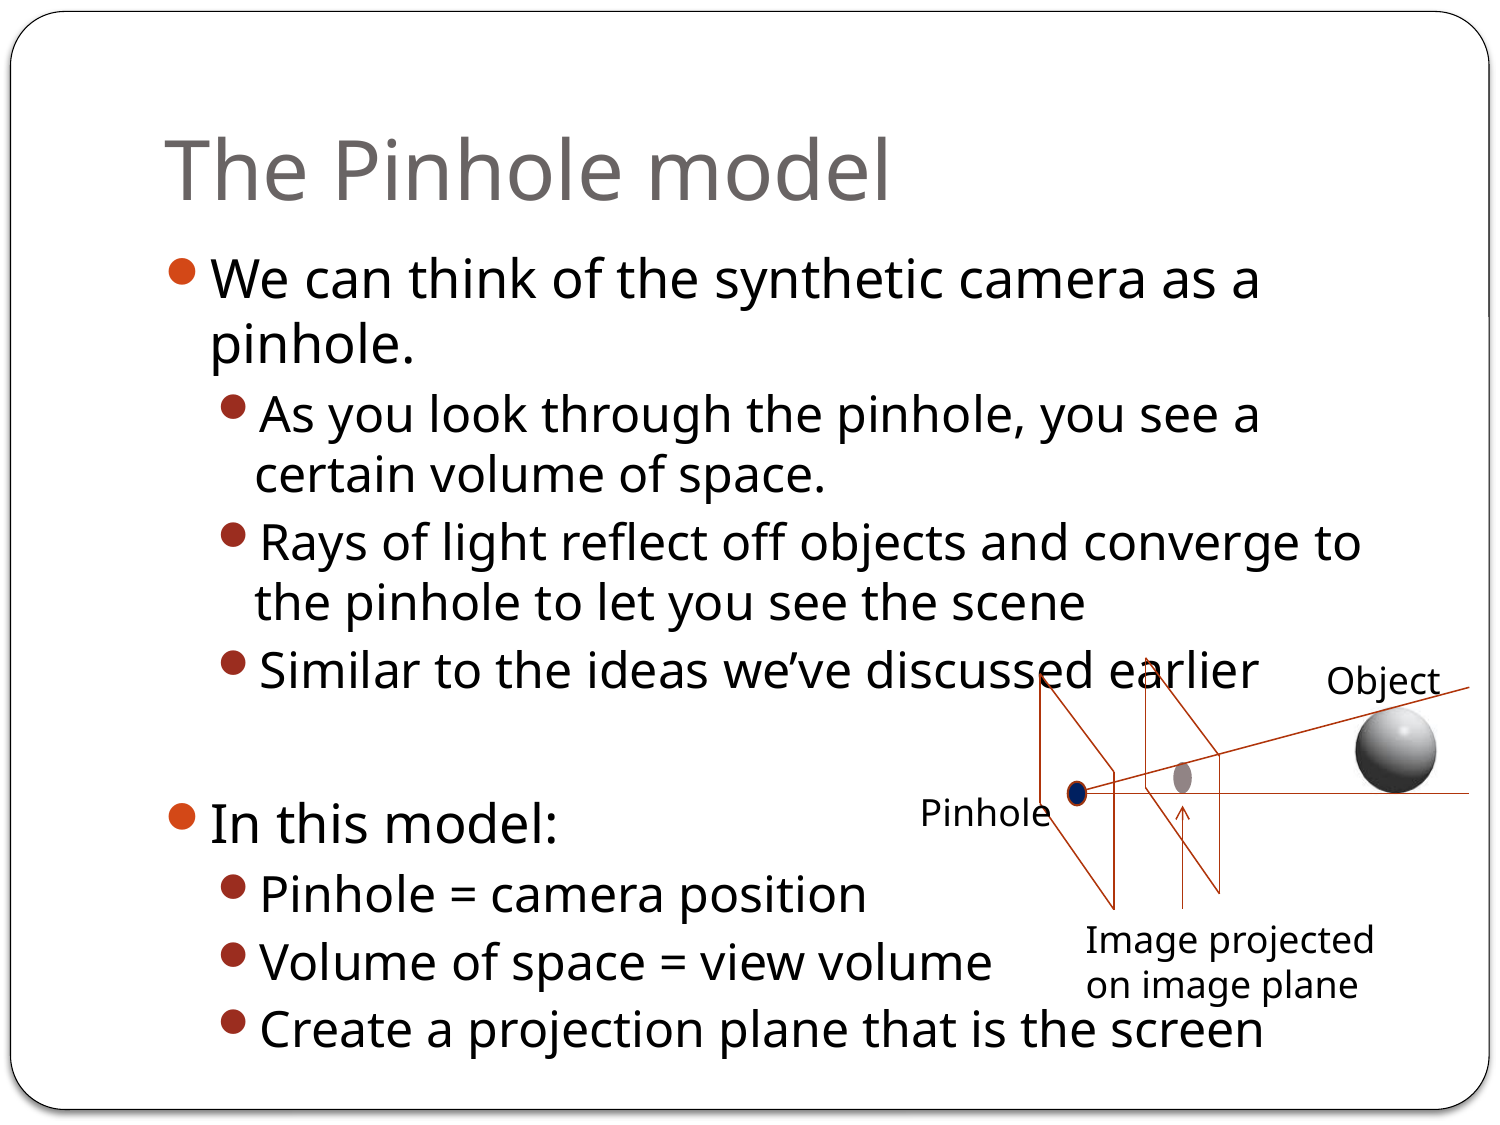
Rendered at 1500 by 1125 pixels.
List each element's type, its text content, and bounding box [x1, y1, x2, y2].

title The Pinhole model [150, 45, 1425, 233]
list We can think of the synthetic camera as a pinhole. As you look through the pinhole, you see a certain volume of space. Rays of light reflect off objects and converge to the pinhole to let you see the scene Similar to the ideas we’ve discussed earlier In this model: Pinhole = camera position Volume of space = view volume Create a projection plane that is the screen [150, 237, 1425, 988]
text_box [931, 649, 1470, 993]
